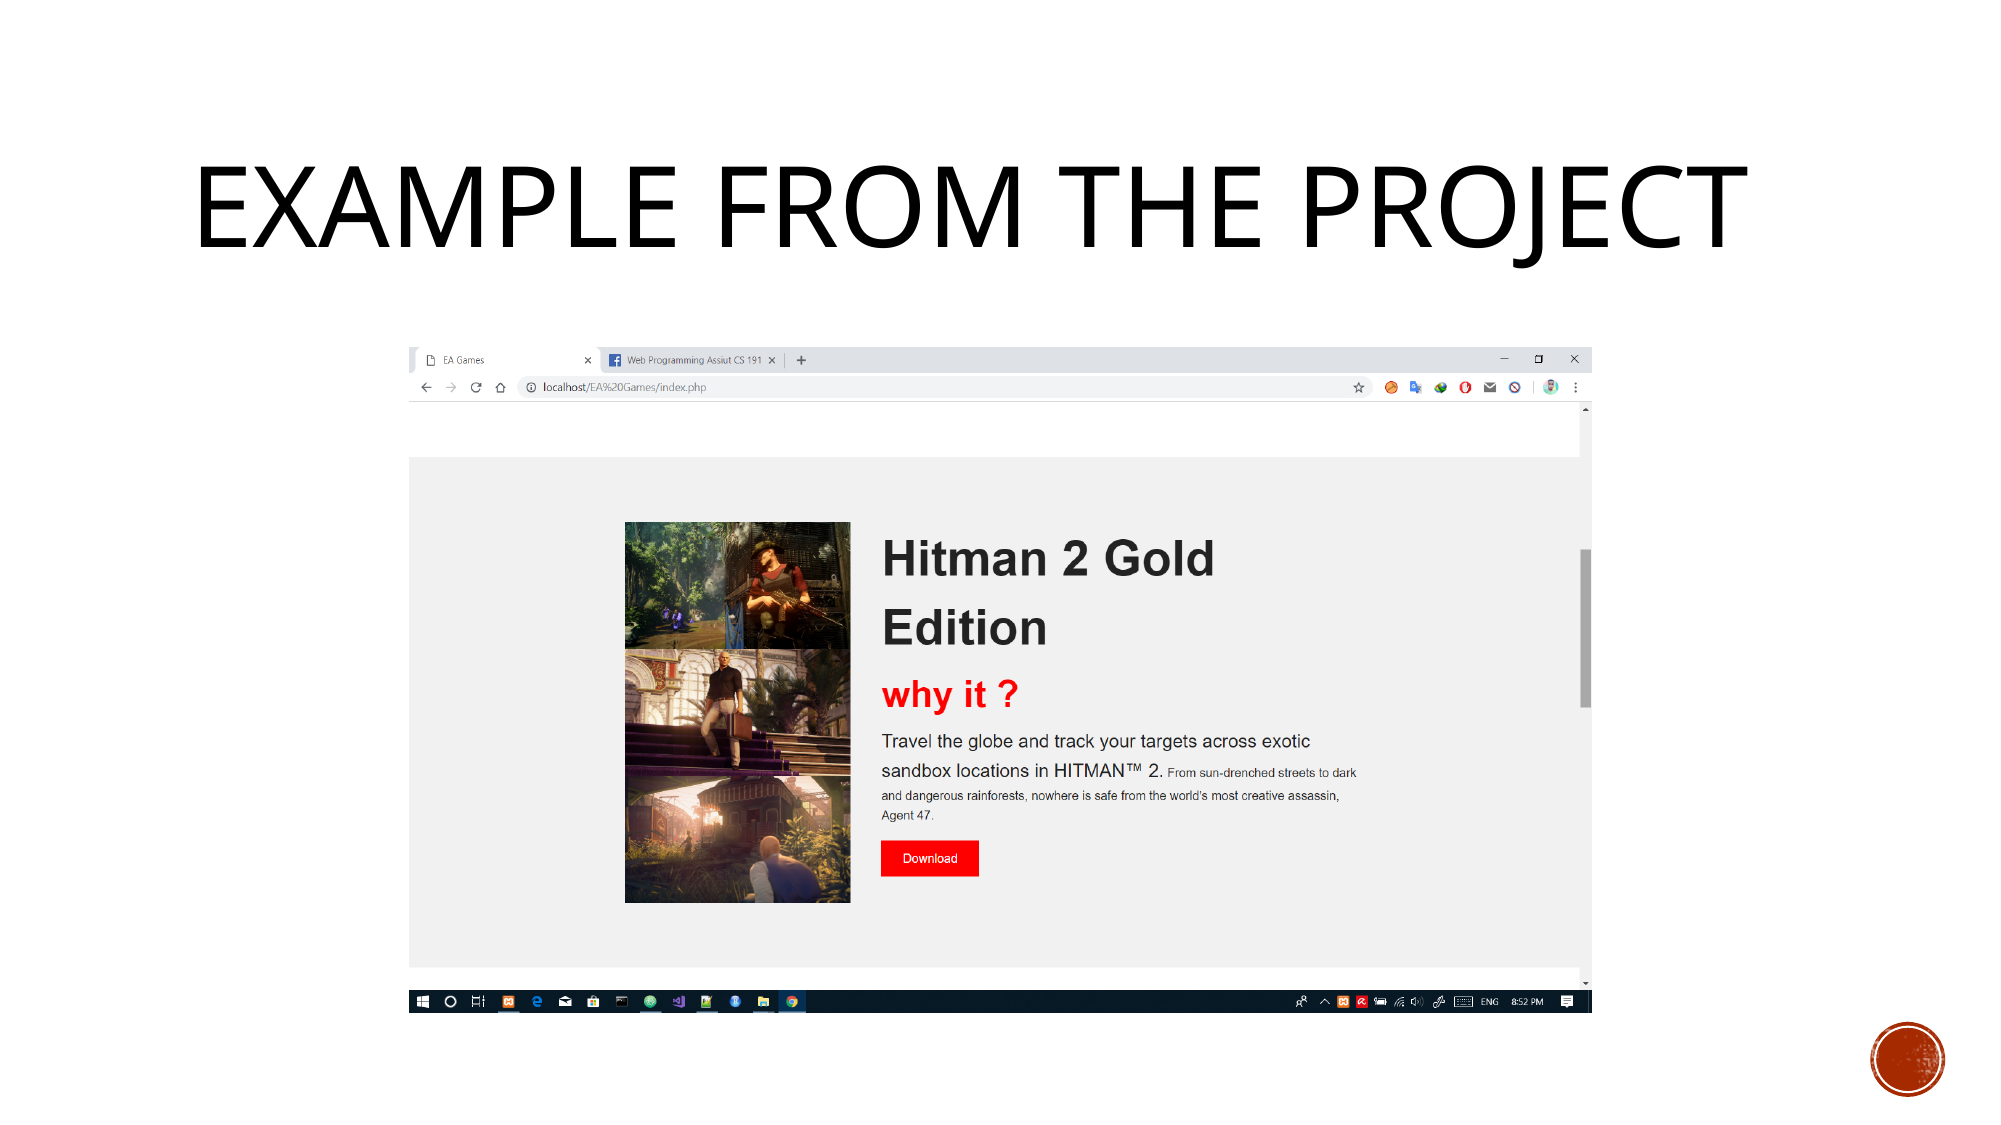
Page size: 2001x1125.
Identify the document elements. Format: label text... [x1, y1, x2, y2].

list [413, 351, 1589, 1009]
title Example from the project [175, 79, 1826, 344]
